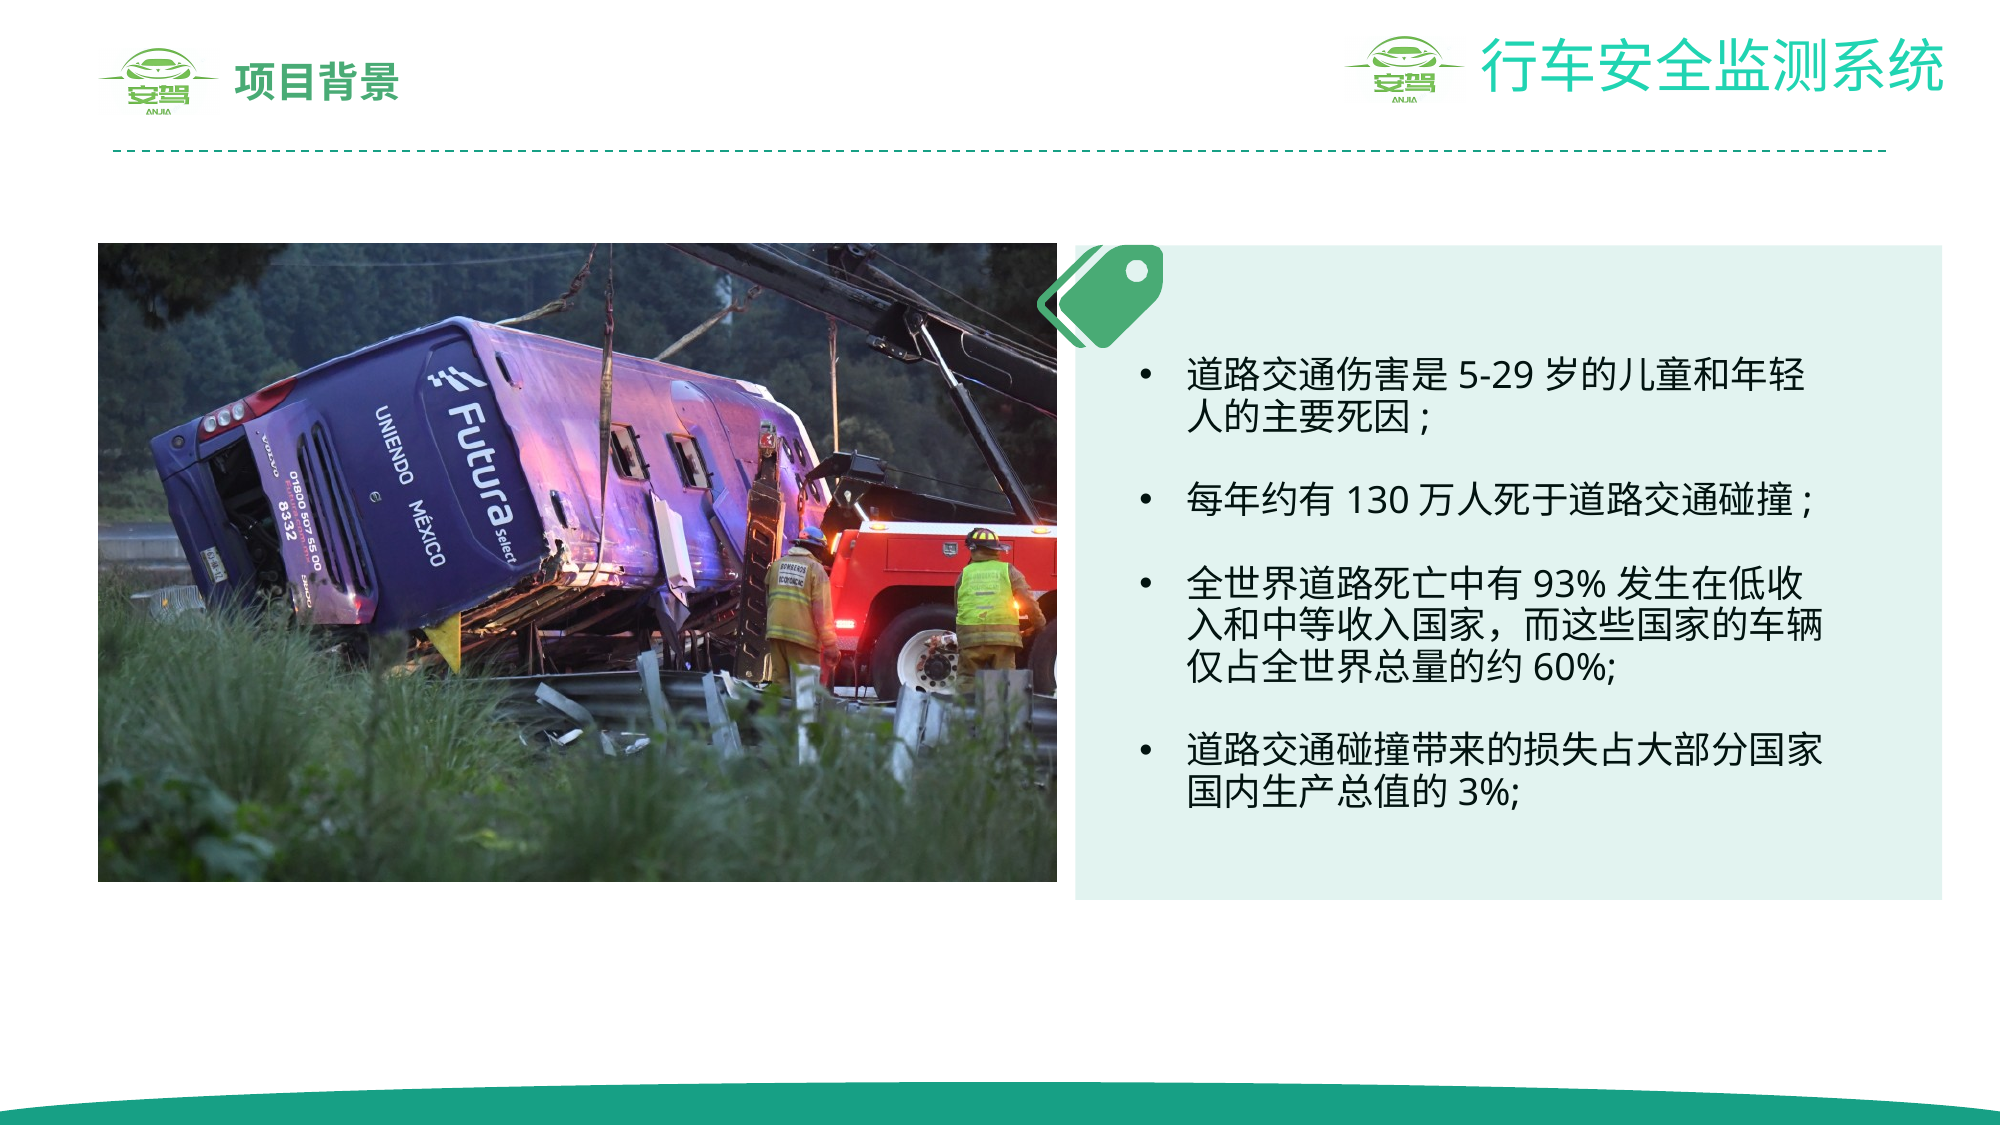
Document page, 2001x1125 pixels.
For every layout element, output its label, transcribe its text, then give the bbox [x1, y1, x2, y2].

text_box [0, 48, 2000, 1125]
picture [1344, 36, 1466, 103]
picture [98, 48, 220, 115]
picture [98, 243, 1057, 882]
text_box 行车安全监测系统 [1465, 21, 2000, 48]
